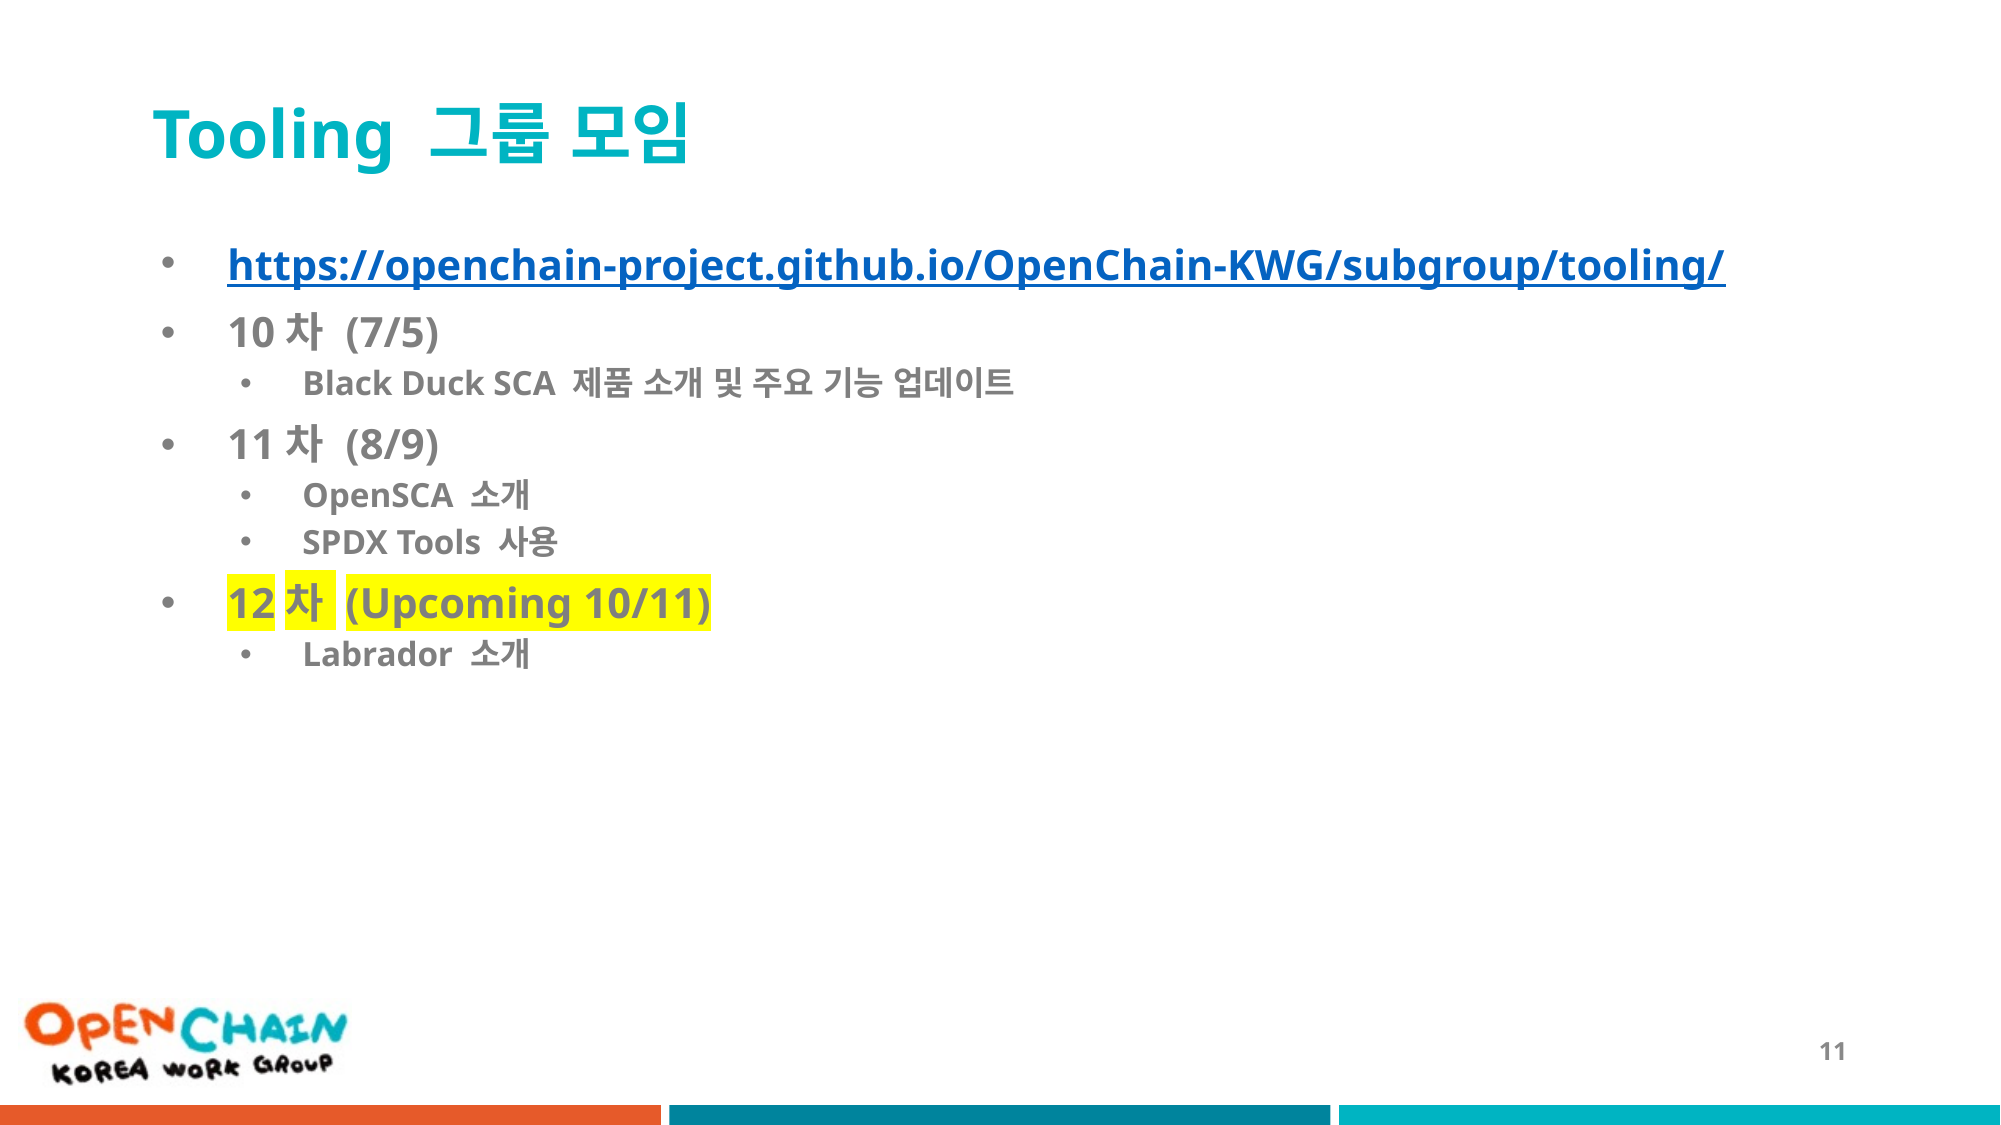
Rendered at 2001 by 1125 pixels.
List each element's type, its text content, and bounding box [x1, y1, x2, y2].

list https://openchain-project.github.io/OpenChain-KWG/subgroup/tooling/ 10차 (7/5) Black Duck SCA 제품 소개 및 주요 기능 업데이트 11차 (8/9) OpenSCA 소개 SPDX Tools 사용 12차 (Upcoming 10/11) Labrador 소개 [137, 232, 1863, 928]
picture [18, 998, 352, 1089]
slide_number 11 [1648, 1022, 1863, 1083]
title Tooling 그룹 모임 [137, 59, 1863, 216]
